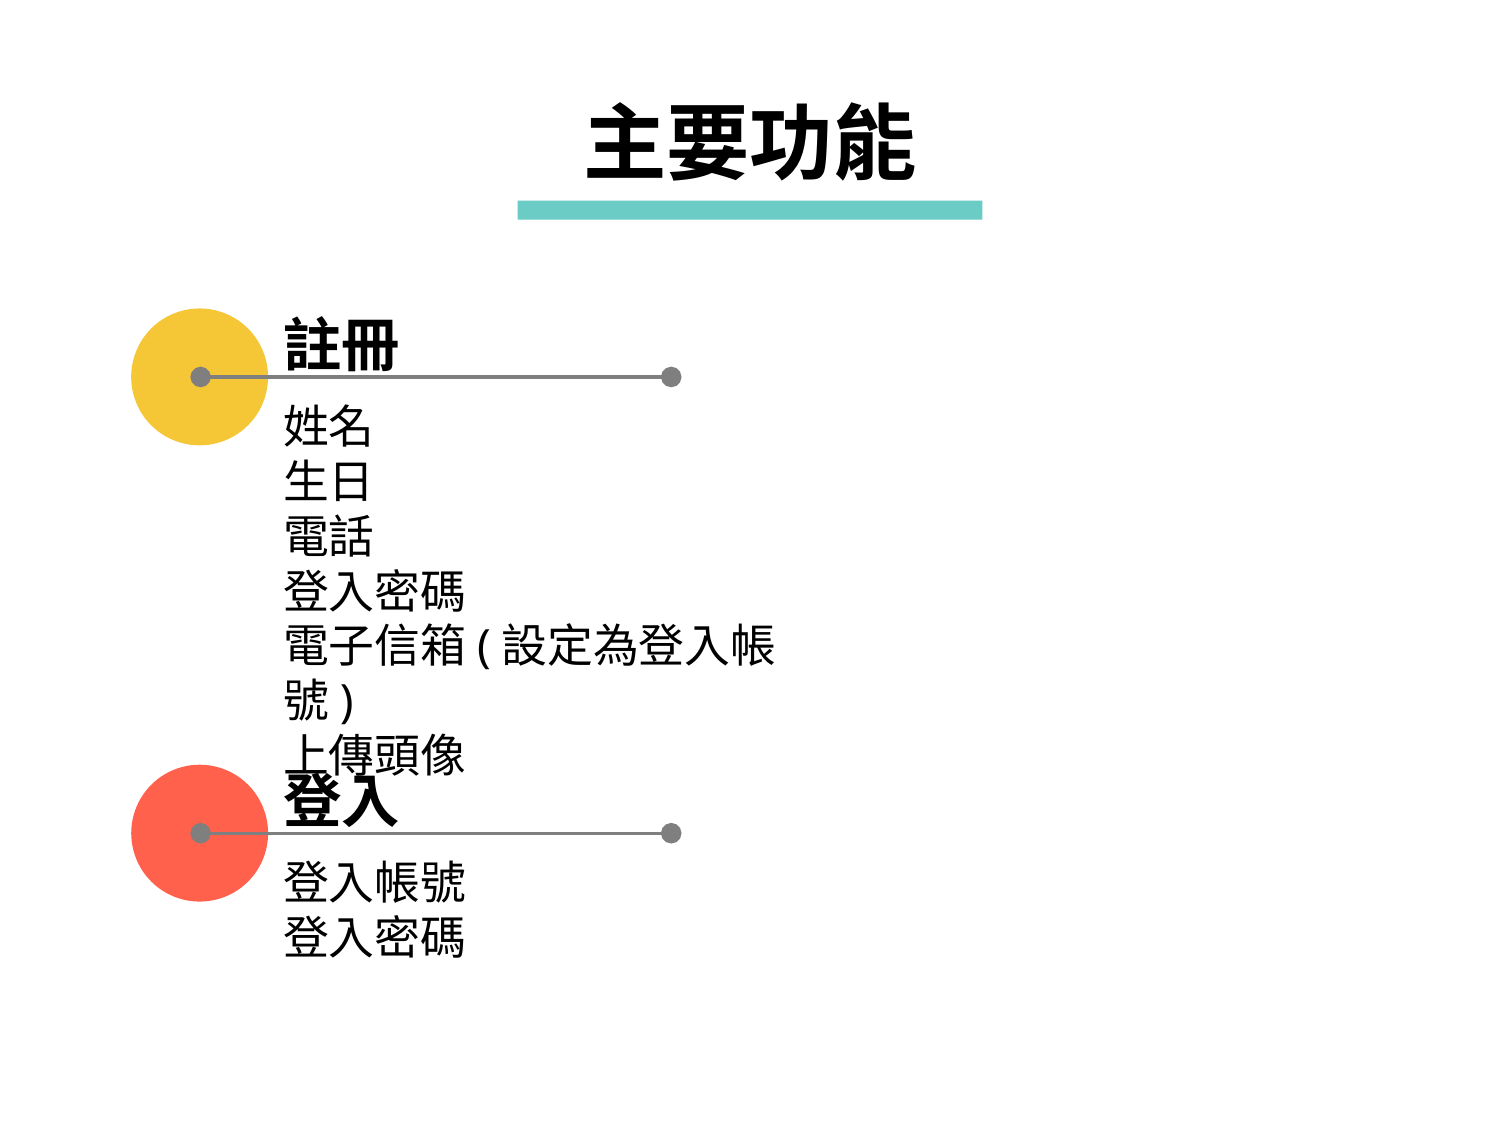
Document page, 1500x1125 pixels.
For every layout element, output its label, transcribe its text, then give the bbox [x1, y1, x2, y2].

text_box 註冊 [268, 300, 559, 376]
text_box [517, 200, 983, 220]
text_box [131, 764, 268, 902]
text_box 登入帳號 登入密碼 [268, 845, 827, 968]
text_box [131, 308, 268, 446]
text_box 登入 [268, 756, 559, 832]
text_box 姓名 生日 電話 登入密碼 電子信箱(設定為登入帳號) 上傳頭像 [268, 389, 827, 693]
text_box 主要功能 [336, 82, 1164, 199]
